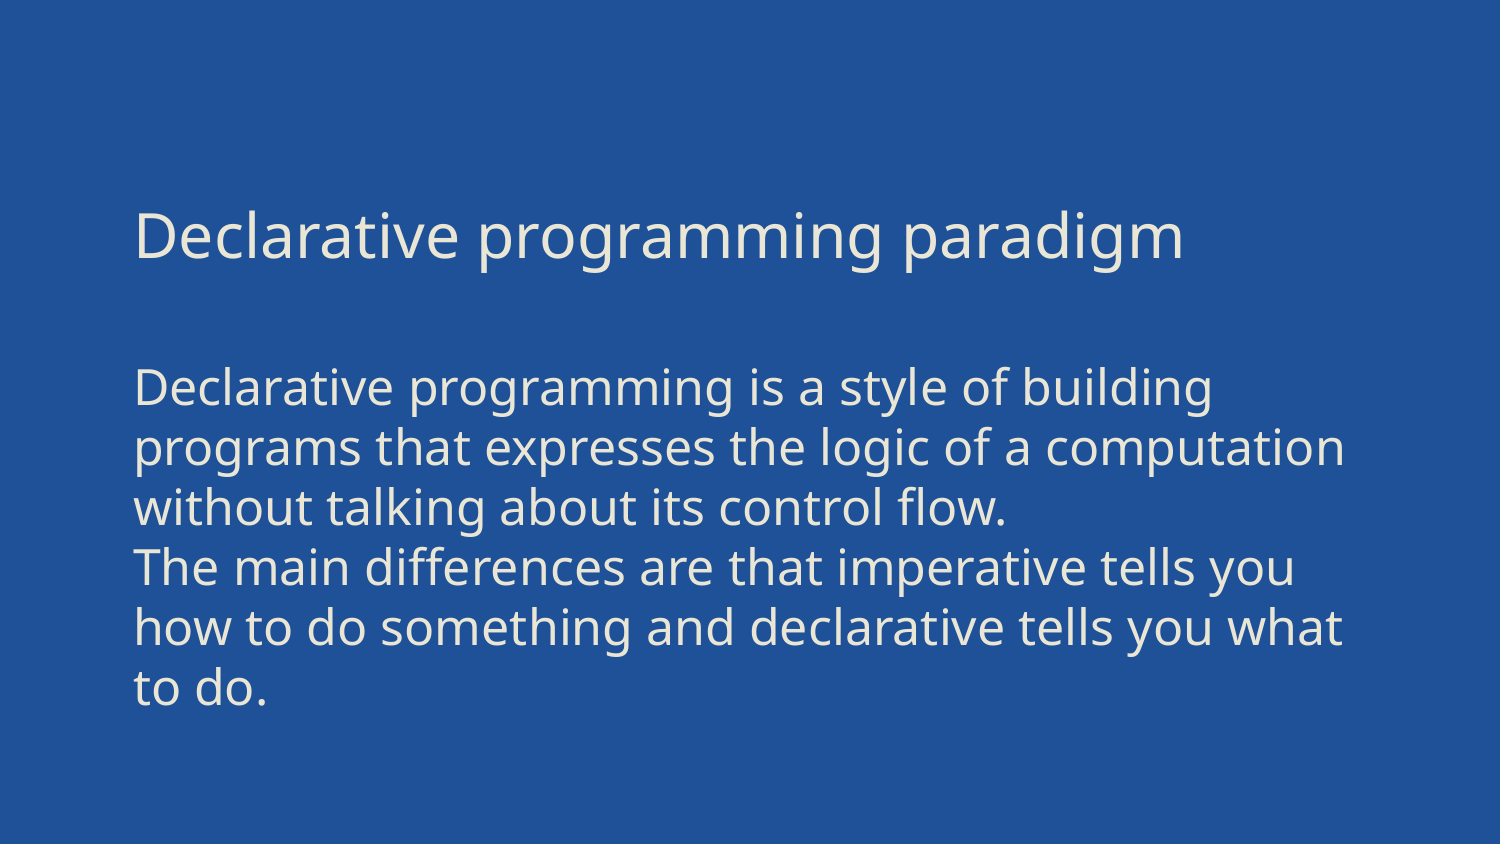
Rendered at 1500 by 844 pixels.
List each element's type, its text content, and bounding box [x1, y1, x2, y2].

list Declarative programming is a style of building programs that expresses the logic of a computation without talking about its control flow. The main differences are that imperative tells you how to do something and declarative tells you what to do. [118, 339, 1382, 682]
title Declarative programming paradigm [118, 186, 1382, 281]
